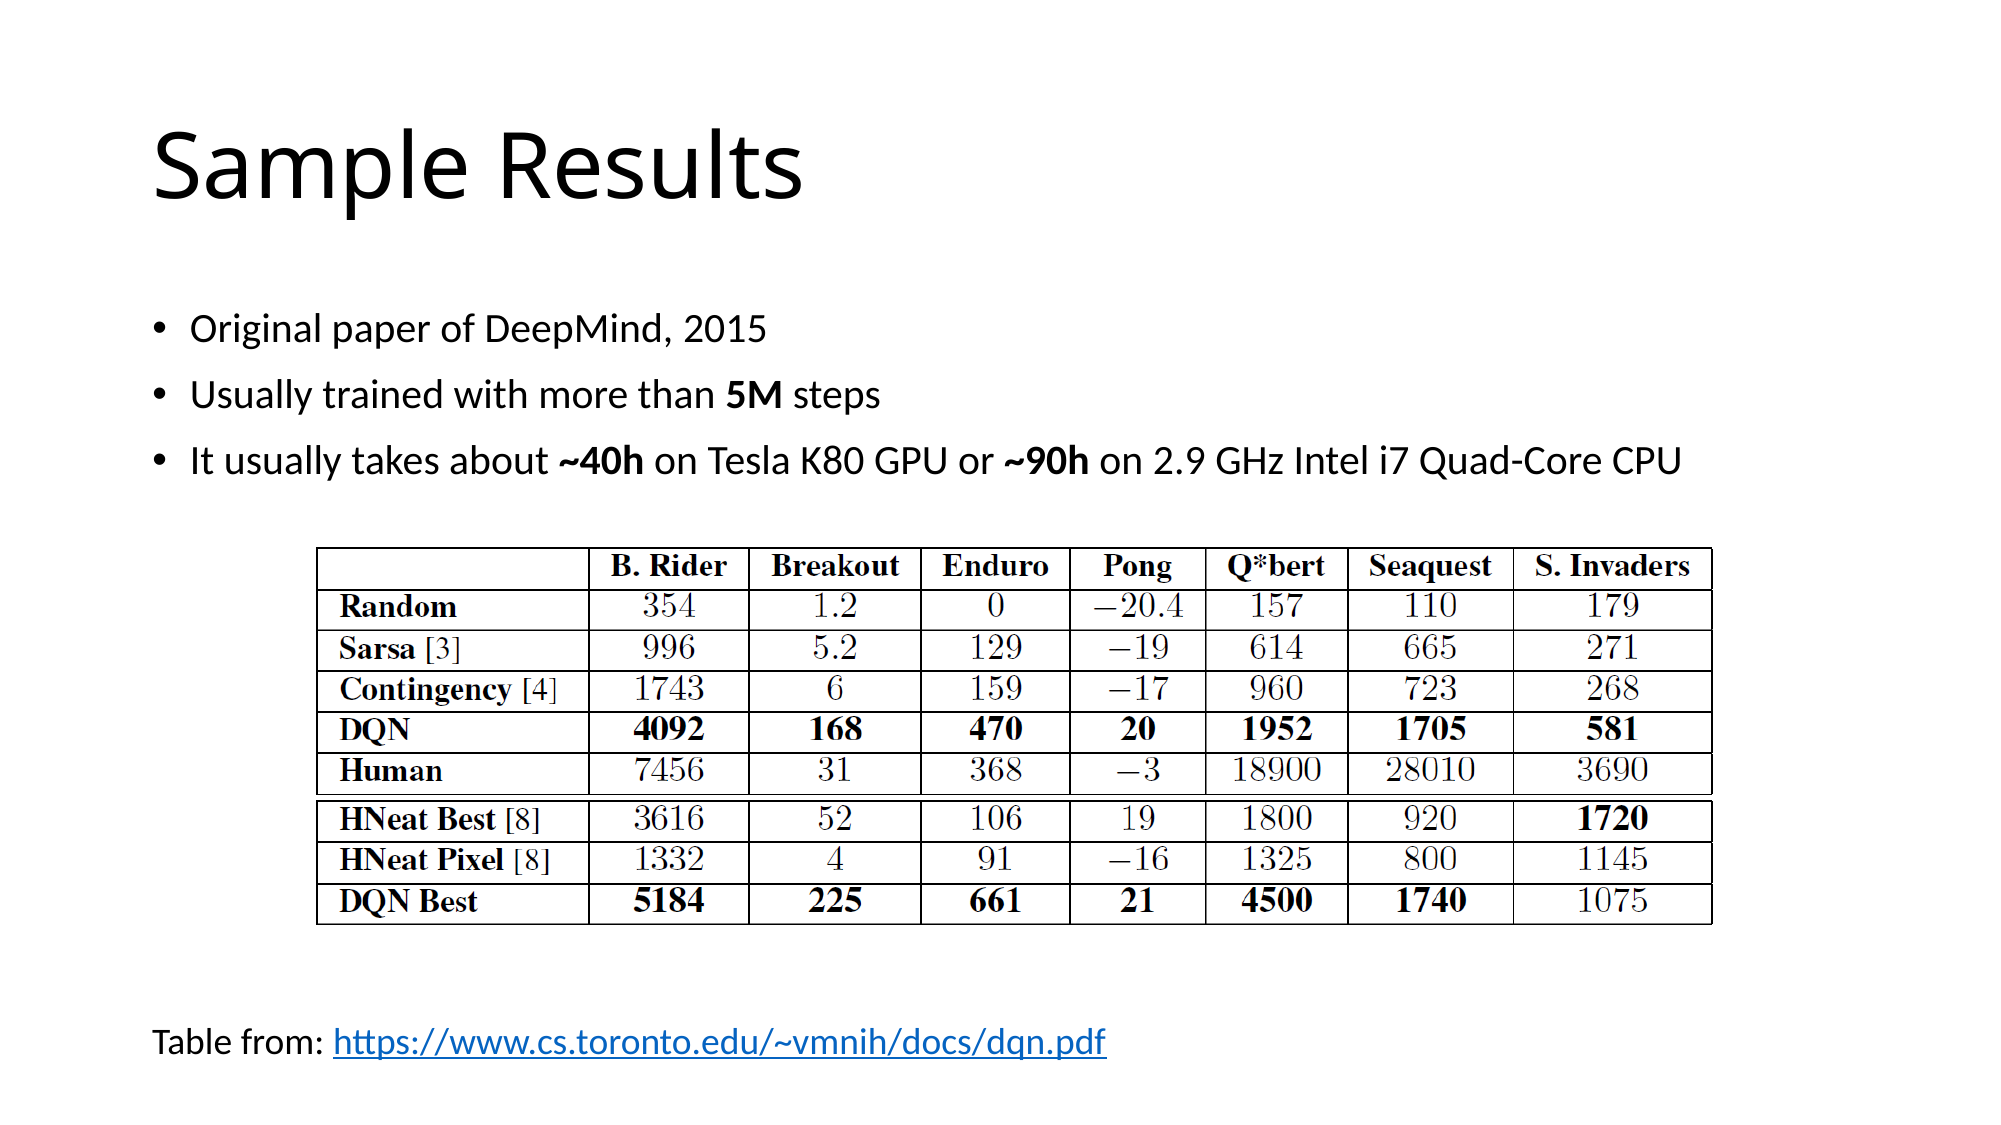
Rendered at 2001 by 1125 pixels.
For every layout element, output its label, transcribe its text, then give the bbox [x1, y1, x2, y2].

picture [305, 537, 1723, 941]
text_box Table from: https://www.cs.toronto.edu/~vmnih/docs/dqn.pdf [137, 1009, 1338, 1070]
title Sample Results [137, 59, 1863, 278]
list Original paper of DeepMind, 2015 Usually trained with more than 5M steps It usually takes about ~40h on Tesla K80 GPU or ~90h on 2.9 GHz Intel i7 Quad-Core CPU [137, 299, 1863, 497]
